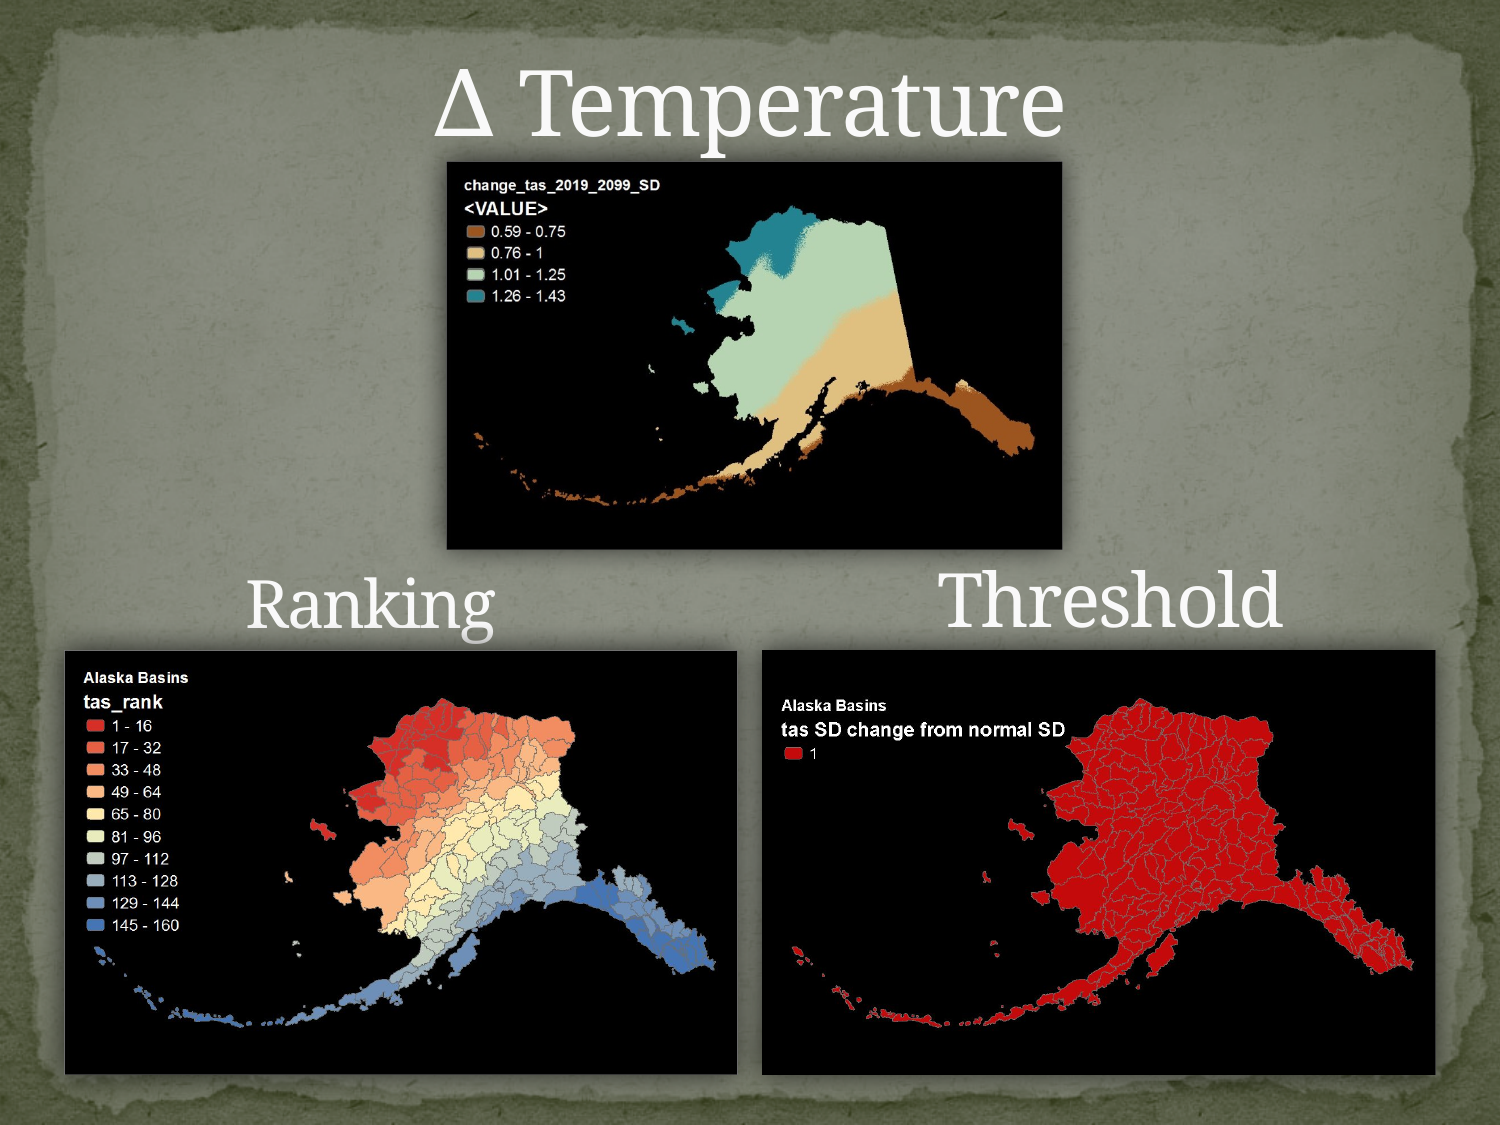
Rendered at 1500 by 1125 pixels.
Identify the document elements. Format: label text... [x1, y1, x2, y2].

text_box ∆ Temperature [74, 37, 1425, 163]
title Ranking [17, 537, 725, 650]
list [448, 163, 1063, 551]
picture [64, 650, 738, 1075]
picture [762, 650, 1436, 1075]
text_box Threshold [757, 538, 1466, 650]
